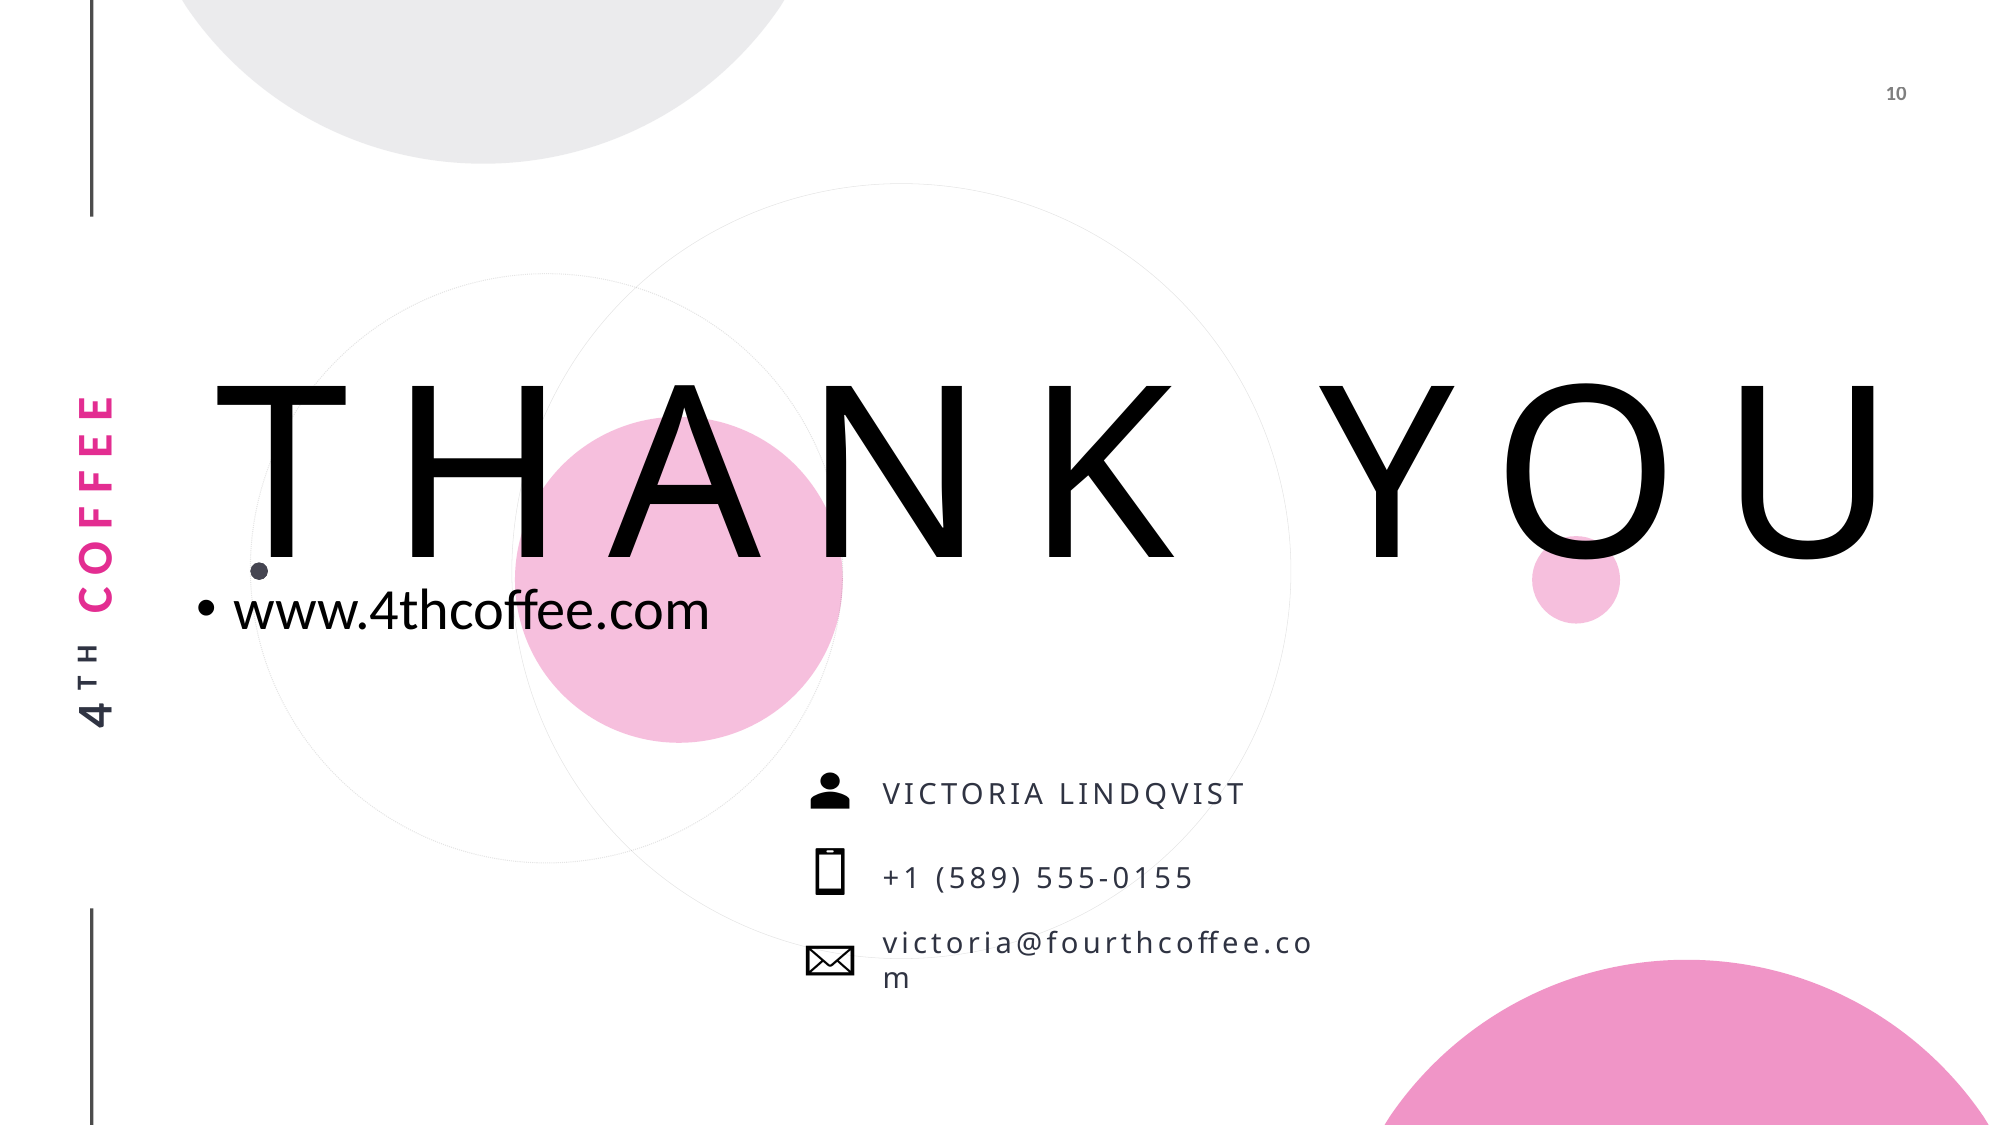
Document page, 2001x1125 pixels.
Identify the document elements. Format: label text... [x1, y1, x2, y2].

title THANK YOU [181, 153, 1932, 571]
list www.4thcoffee.com [181, 571, 1932, 714]
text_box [801, 765, 1339, 986]
